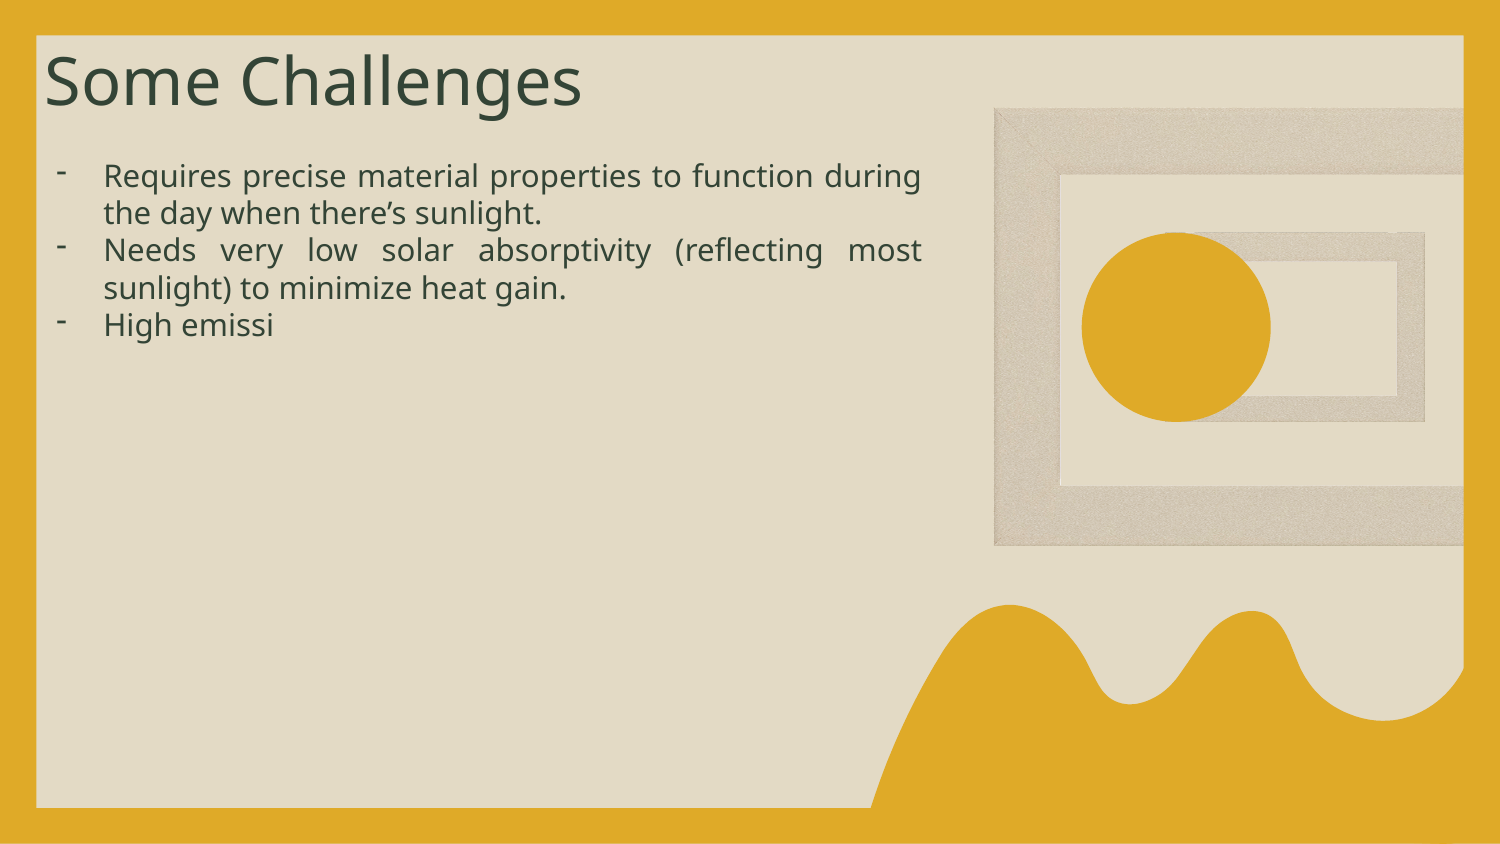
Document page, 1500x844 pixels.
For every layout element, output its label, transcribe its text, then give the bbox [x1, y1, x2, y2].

picture [993, 118, 1463, 546]
title Some Challenges [29, 23, 1500, 118]
subtitle Requires precise material properties to function during the day when there’s sunlight. Needs very low solar absorptivity (reflecting most sunlight) to minimize heat gain. High emissi [41, 140, 939, 756]
